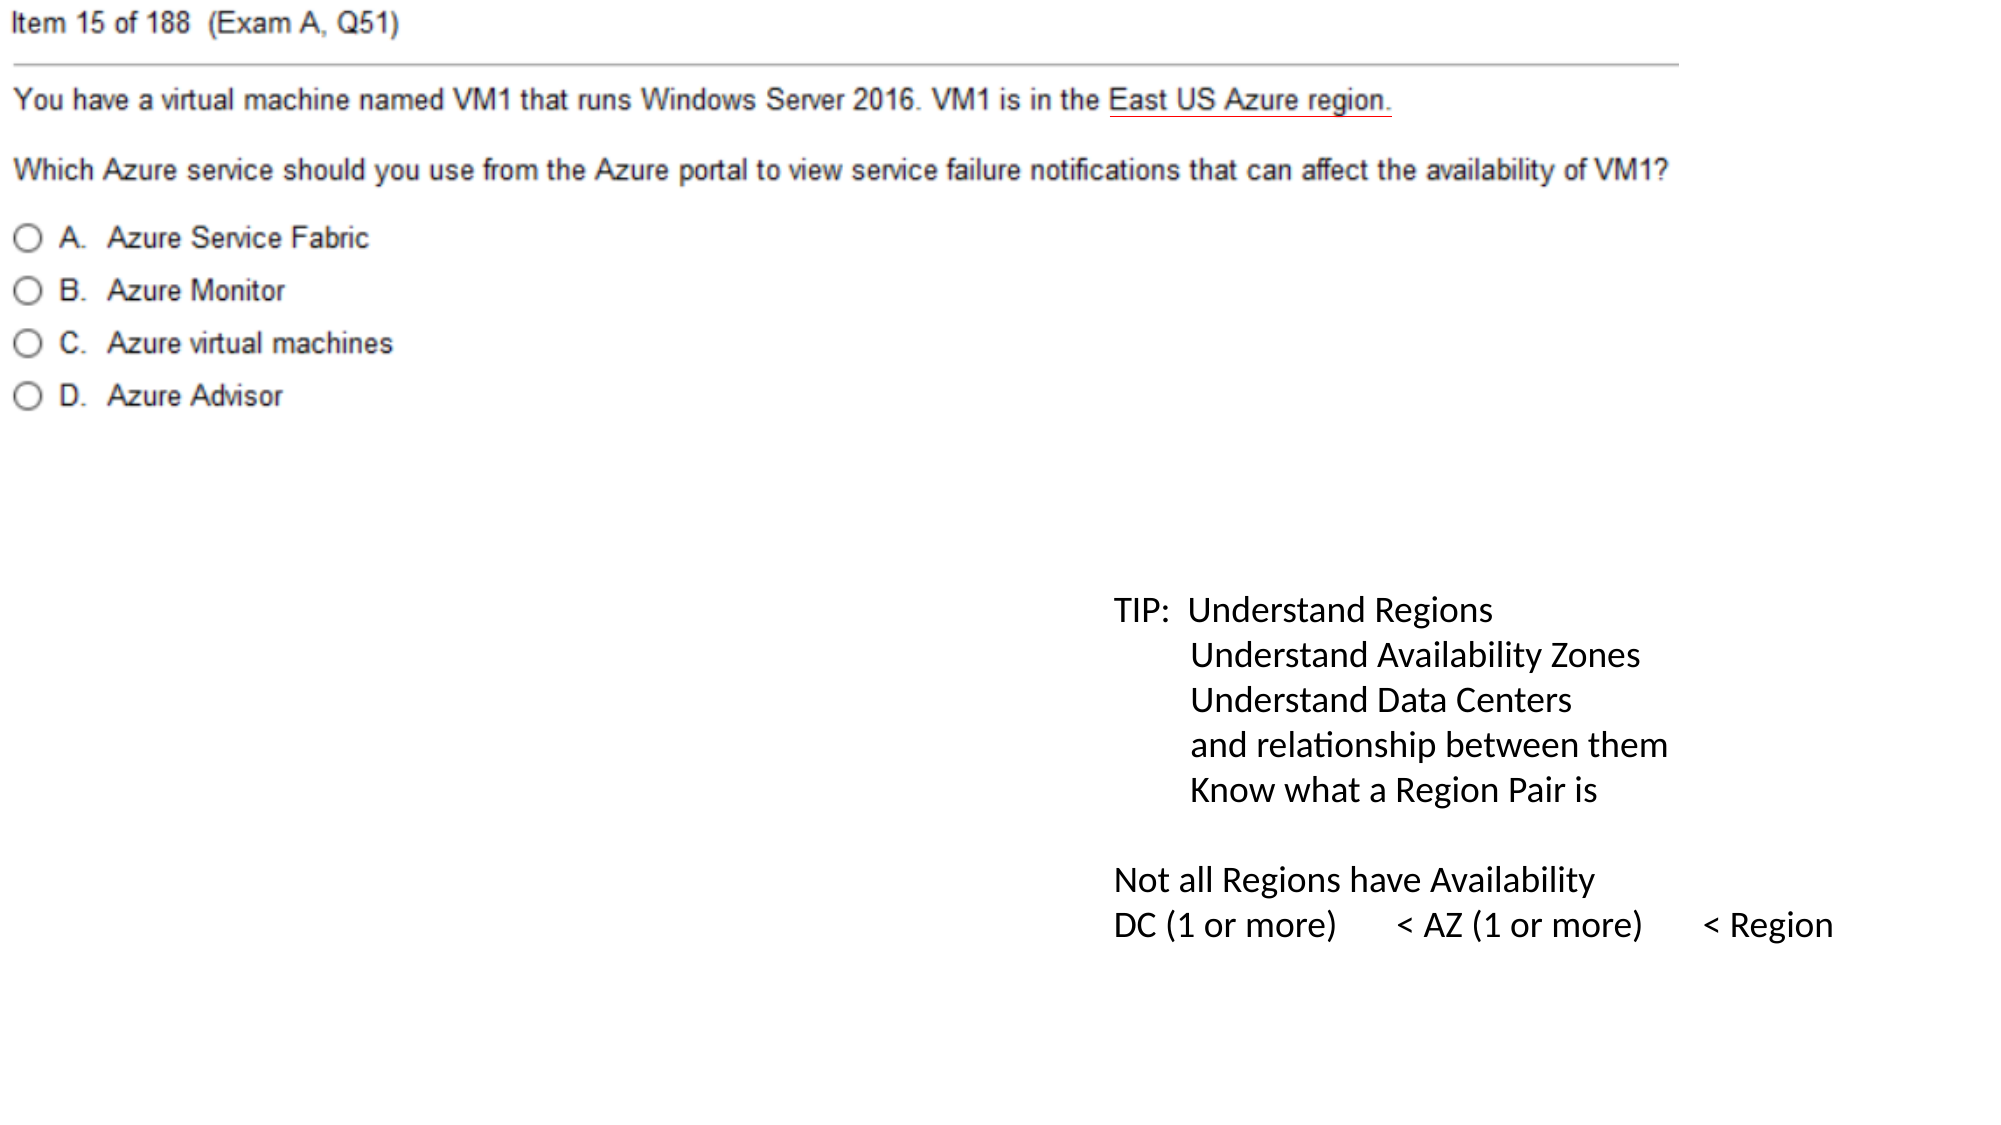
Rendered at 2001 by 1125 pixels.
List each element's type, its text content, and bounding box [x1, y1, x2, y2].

picture [0, 0, 1679, 427]
text_box TIP: Understand Regions Understand Availability Zones Understand Data Centers and relationship between them Know what a Region Pair is Not all Regions have Availability DC (1 or more) < AZ (1 or more) < Region [1099, 578, 1851, 953]
